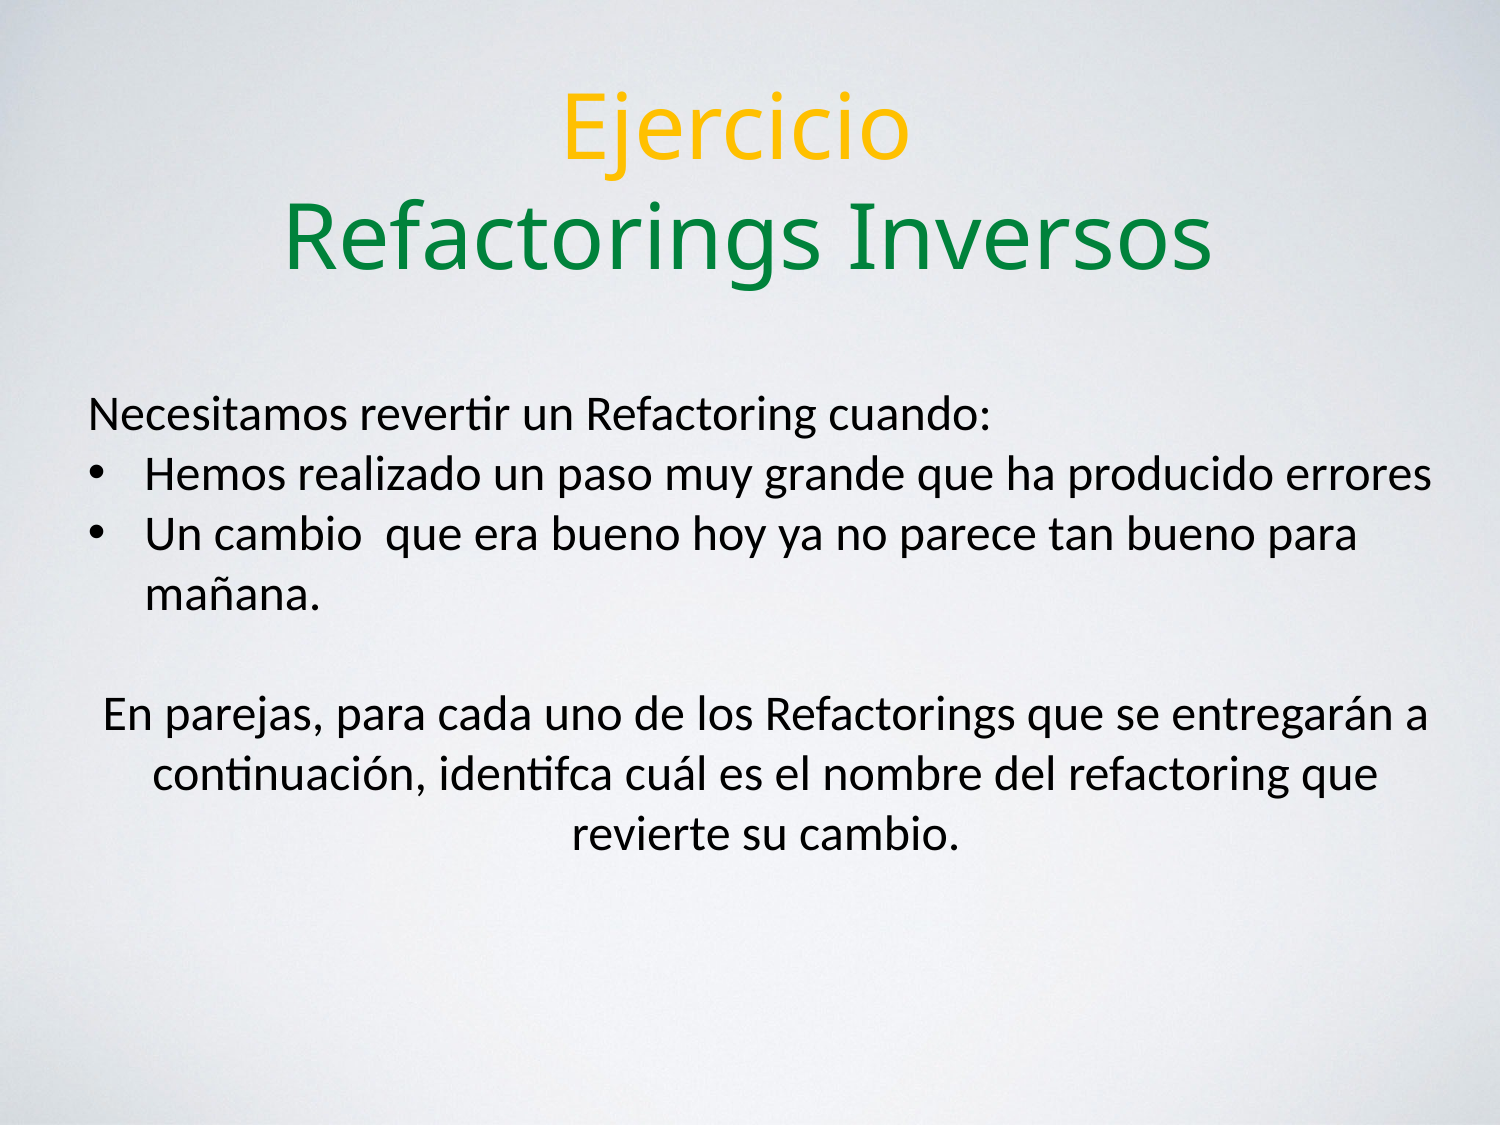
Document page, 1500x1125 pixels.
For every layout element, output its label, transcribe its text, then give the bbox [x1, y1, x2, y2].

picture [0, 0, 1500, 1125]
text_box Ejercicio Refactorings Inversos [73, 64, 1424, 291]
text_box Necesitamos revertir un Refactoring cuando: Hemos realizado un paso muy grande que ha producido errores Un cambio que era bueno hoy ya no parece tan bueno para mañana. En parejas, para cada uno de los Refactorings que se entregarán a continuación, identifca cuál es el nombre del refactoring que revierte su cambio. [73, 373, 1459, 869]
